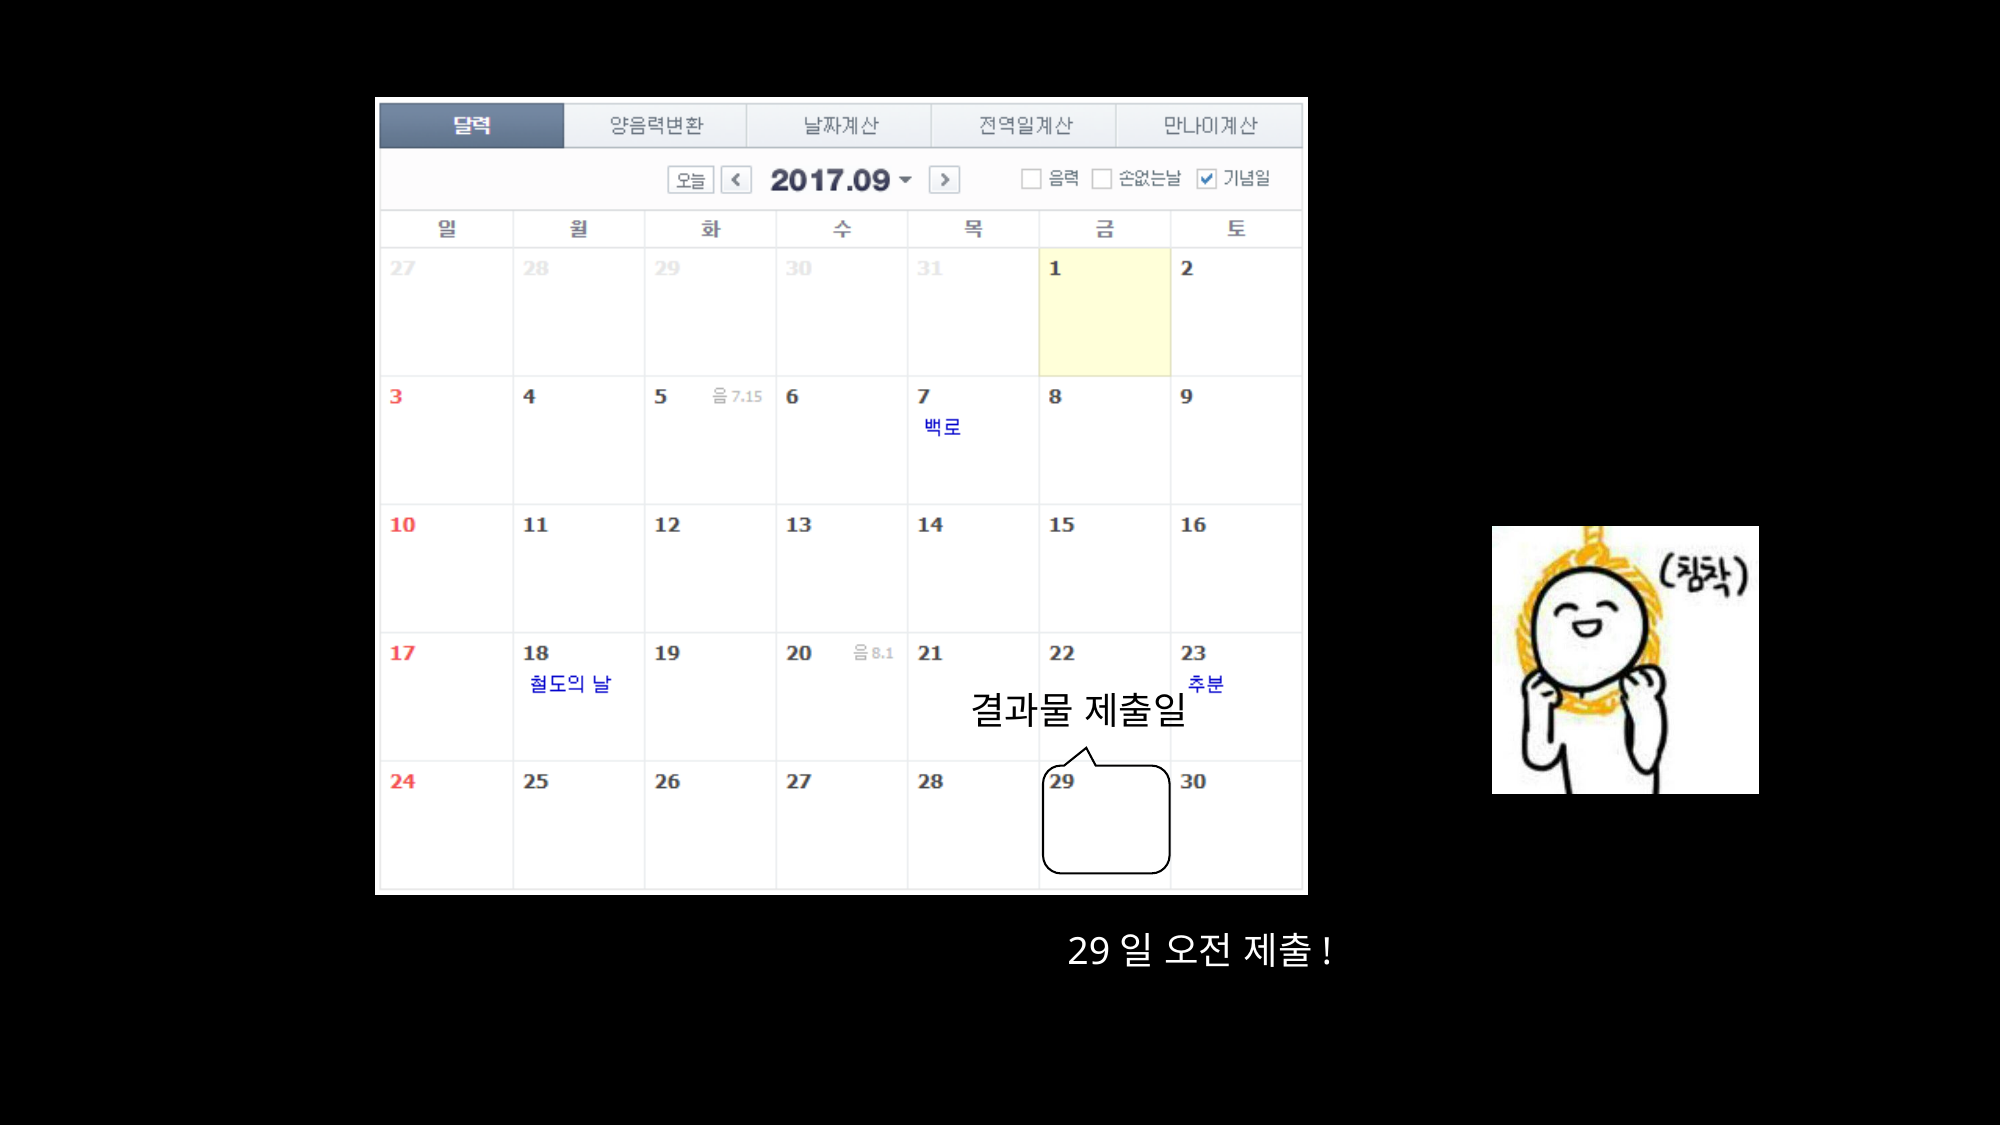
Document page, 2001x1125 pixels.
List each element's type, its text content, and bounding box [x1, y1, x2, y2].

text_box 29일 오전 제출! [1013, 919, 1386, 980]
picture [1492, 526, 1759, 794]
picture [375, 97, 1308, 895]
